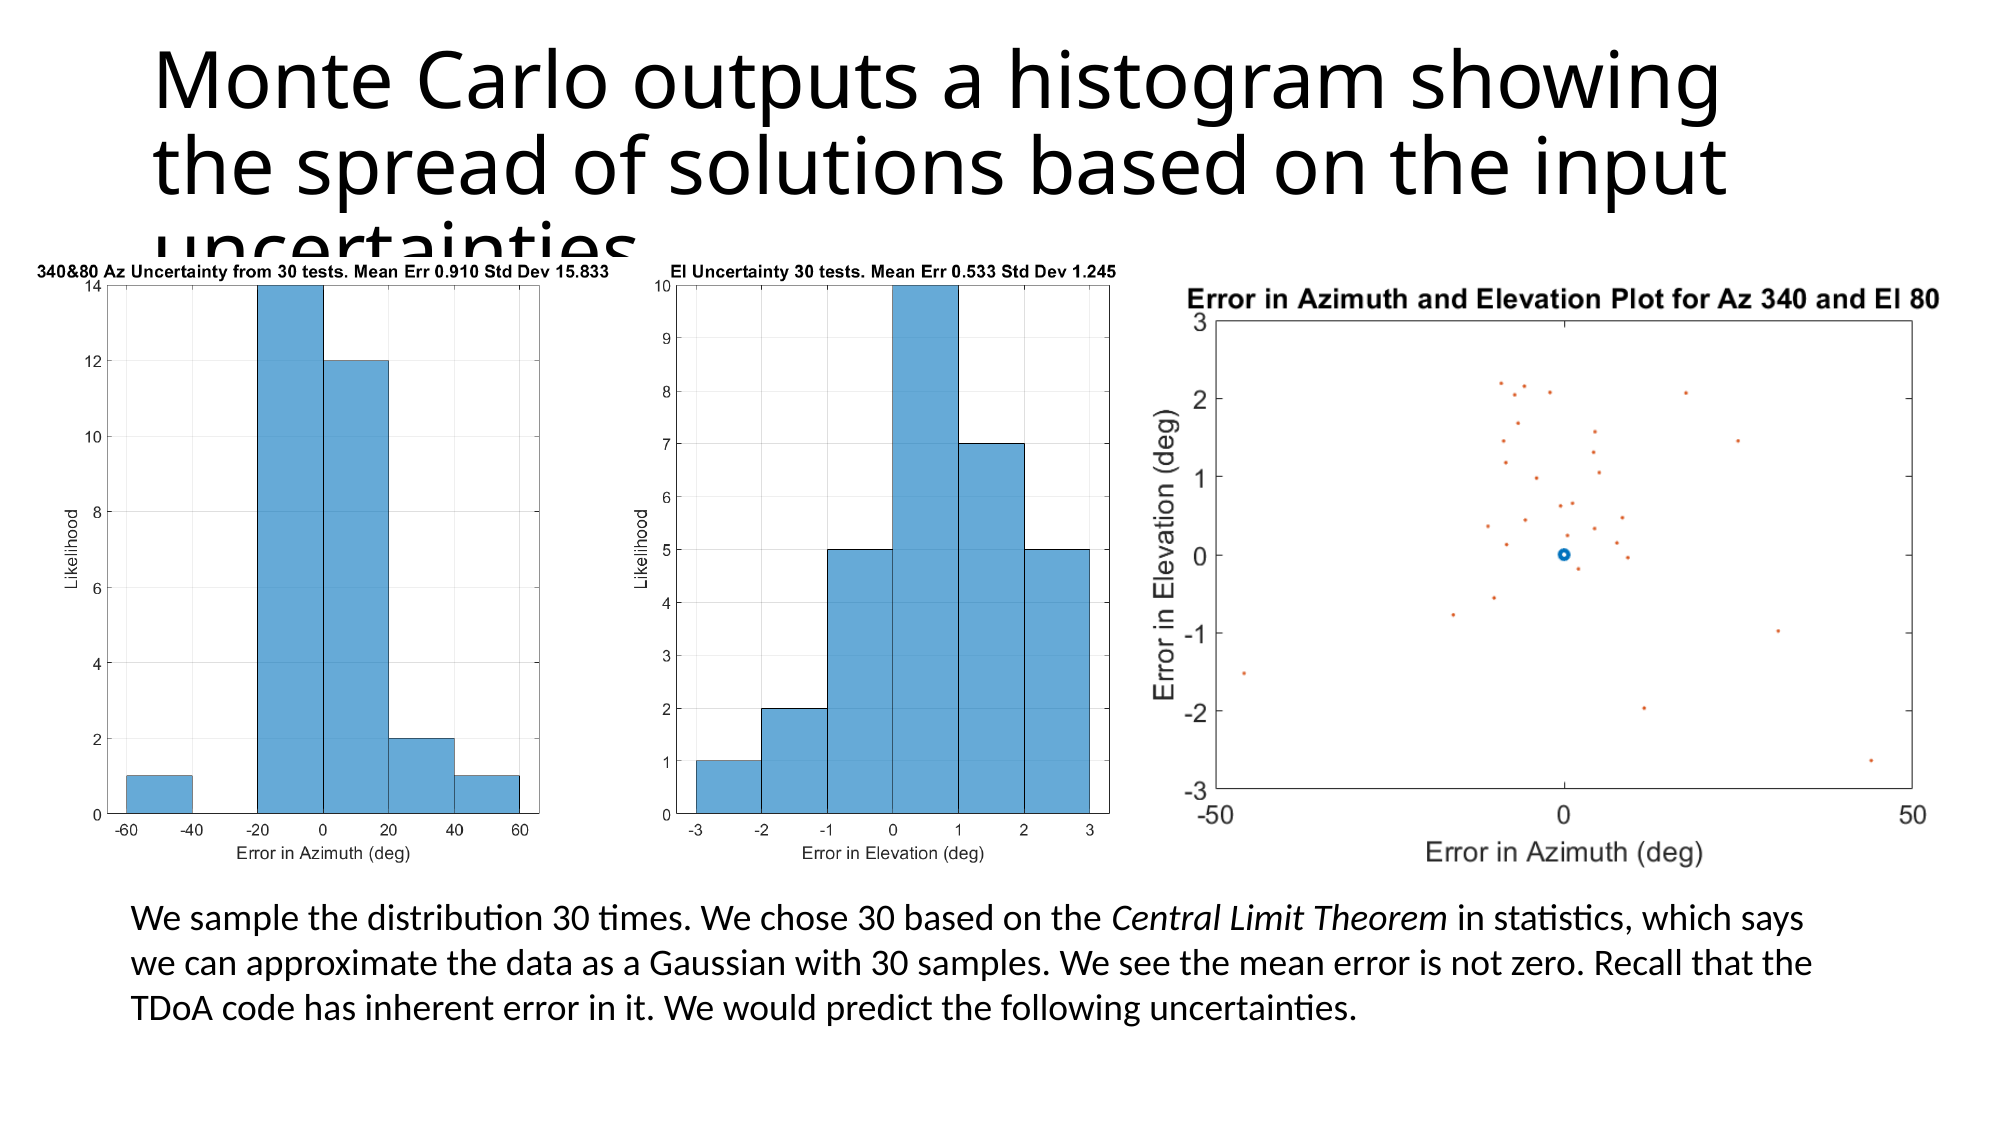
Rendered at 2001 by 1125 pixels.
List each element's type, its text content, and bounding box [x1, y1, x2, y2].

picture [19, 257, 1134, 868]
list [1134, 275, 1998, 868]
title Monte Carlo outputs a histogram showing the spread of solutions based on the input uncertainties. [137, 59, 1863, 275]
